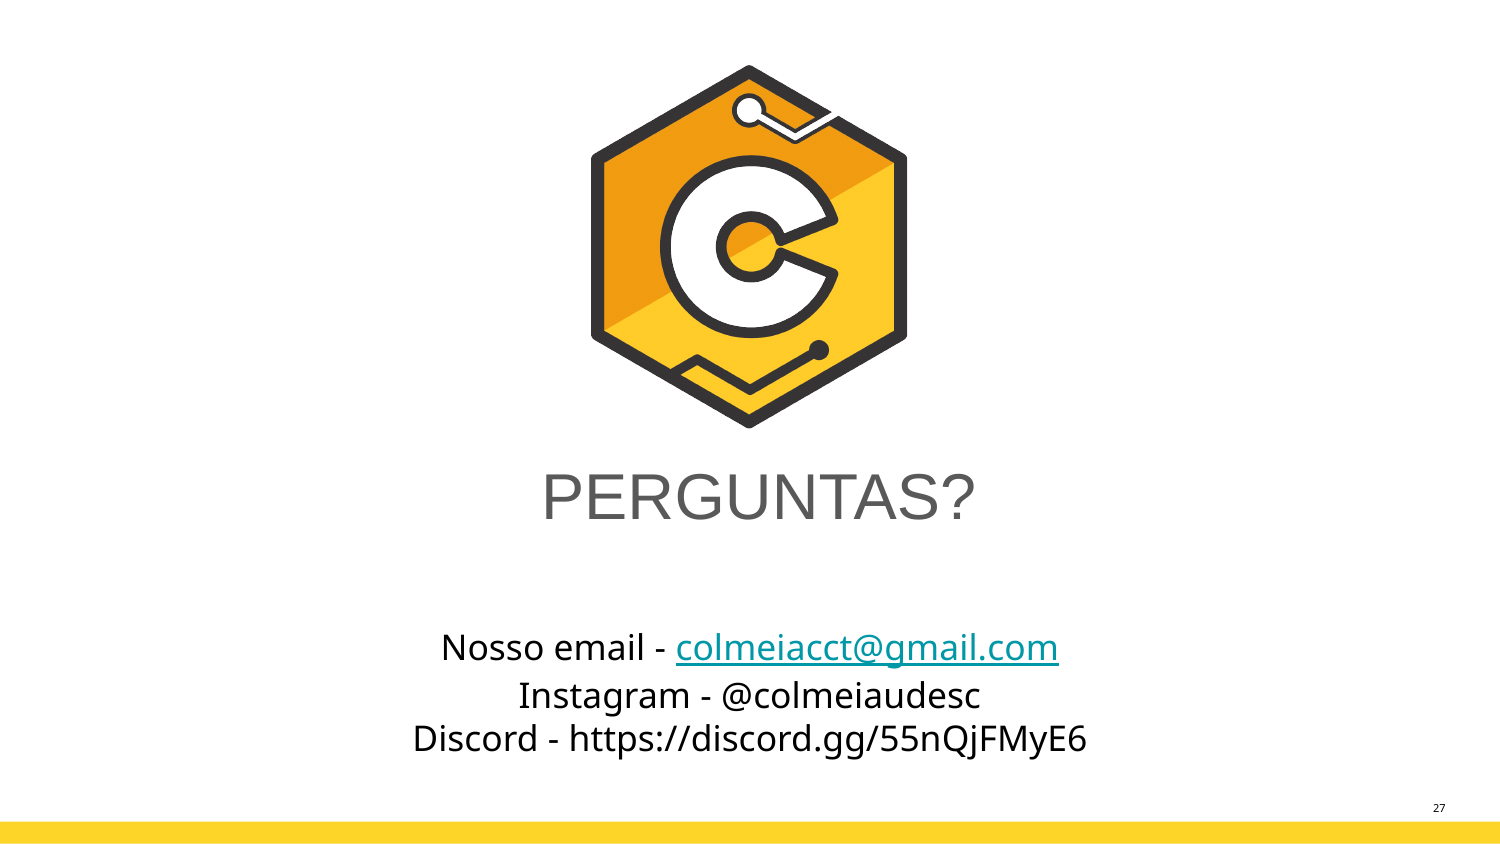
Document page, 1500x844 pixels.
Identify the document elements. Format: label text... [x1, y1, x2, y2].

list PERGUNTAS? [0, 448, 1500, 539]
slide_number ‹#› [1415, 795, 1451, 821]
picture [577, 60, 922, 440]
text_box [0, 821, 1500, 844]
list Nosso email - colmeiacct@gmail.com Instagram - @colmeiaudesc Discord - https://discord.gg/55nQjFMyE6 [146, 619, 1354, 768]
